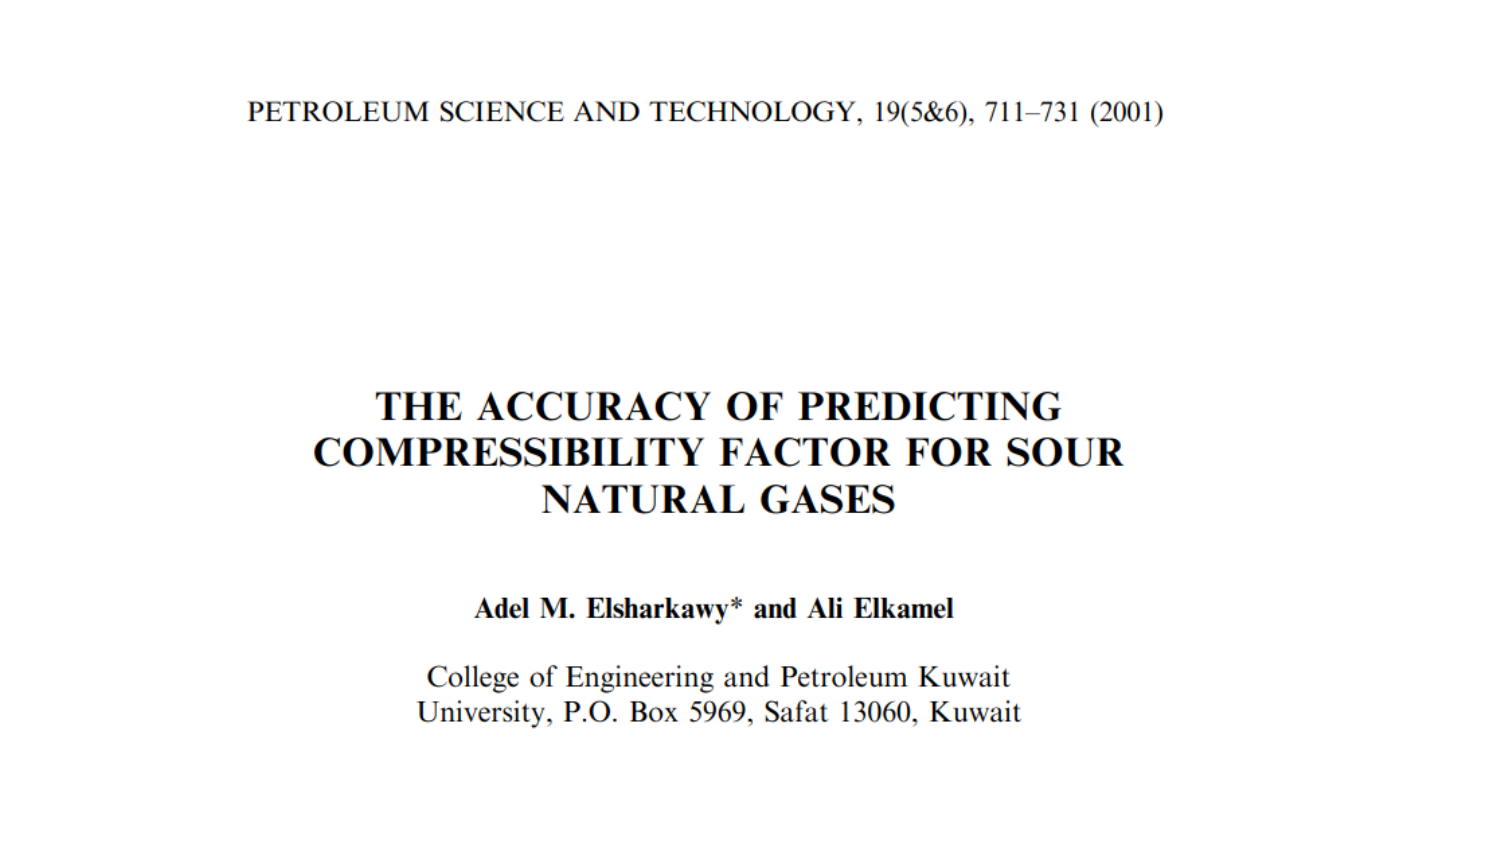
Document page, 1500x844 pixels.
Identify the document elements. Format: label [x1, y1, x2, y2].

picture [0, 58, 1500, 785]
